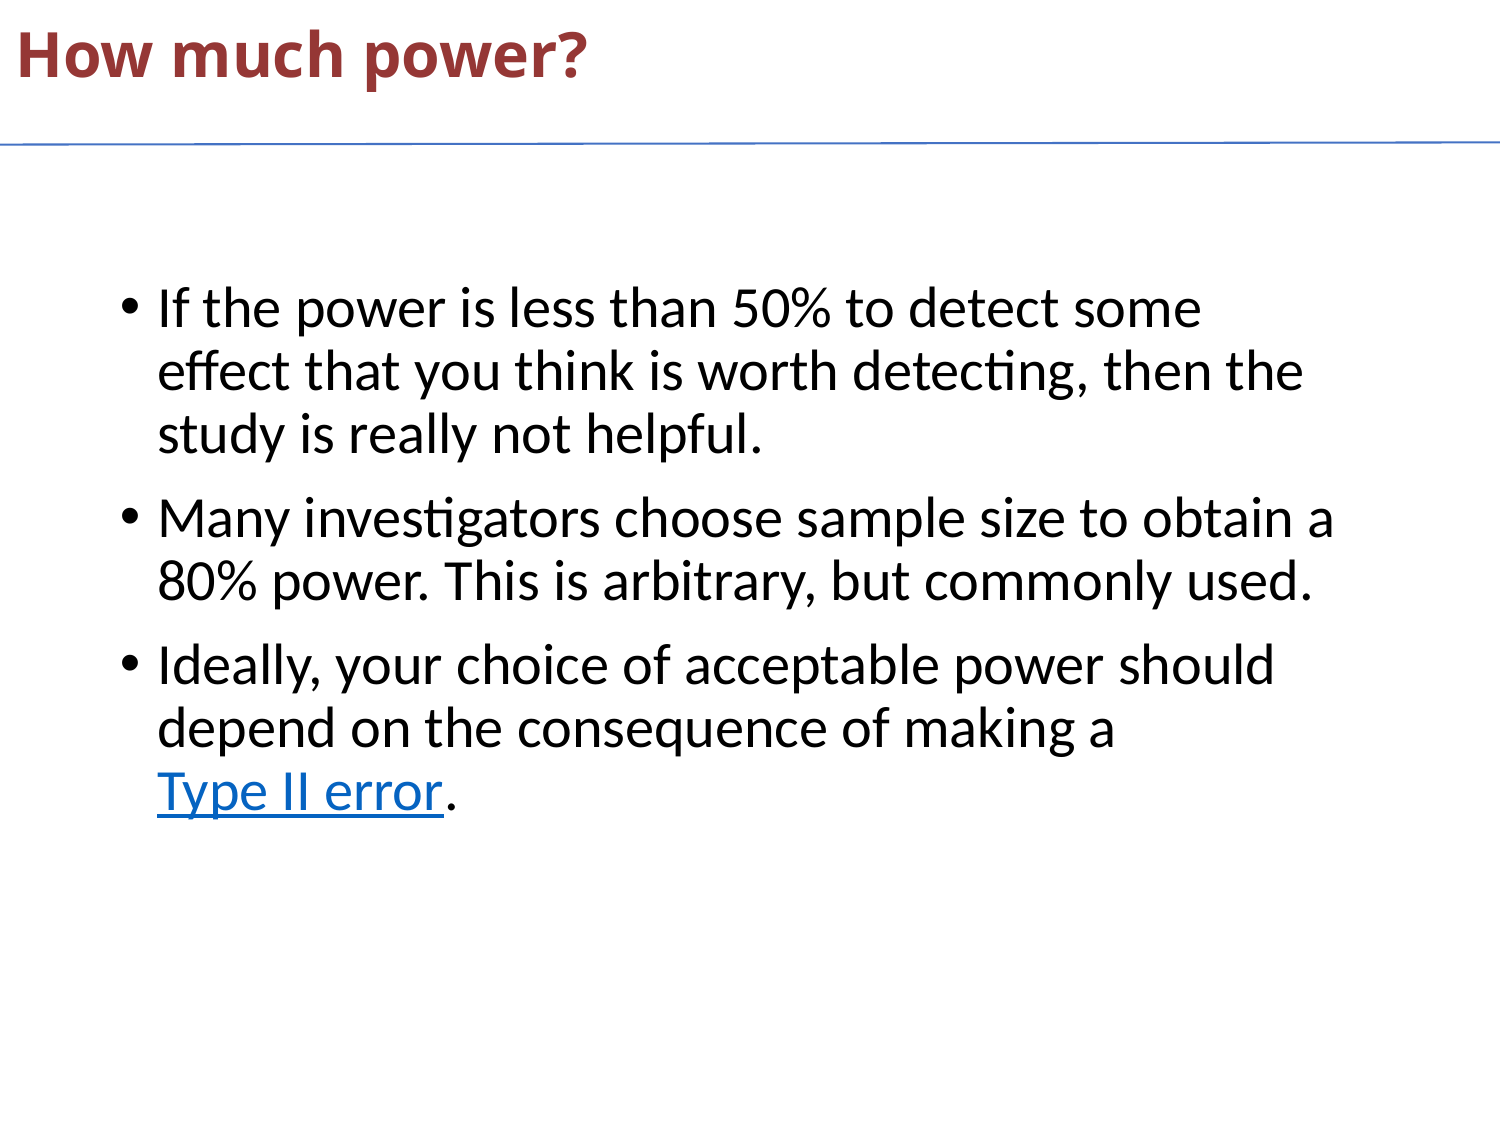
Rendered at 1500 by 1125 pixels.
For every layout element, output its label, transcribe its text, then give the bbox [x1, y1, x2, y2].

list If the power is less than 50% to detect some effect that you think is worth detecting, then the study is really not helpful. Many investigators choose sample size to obtain a 80% power. This is arbitrary, but commonly used. Ideally, your choice of acceptable power should depend on the consequence of making a Type II error. [104, 270, 1359, 984]
text_box How much power? [0, 7, 1500, 99]
